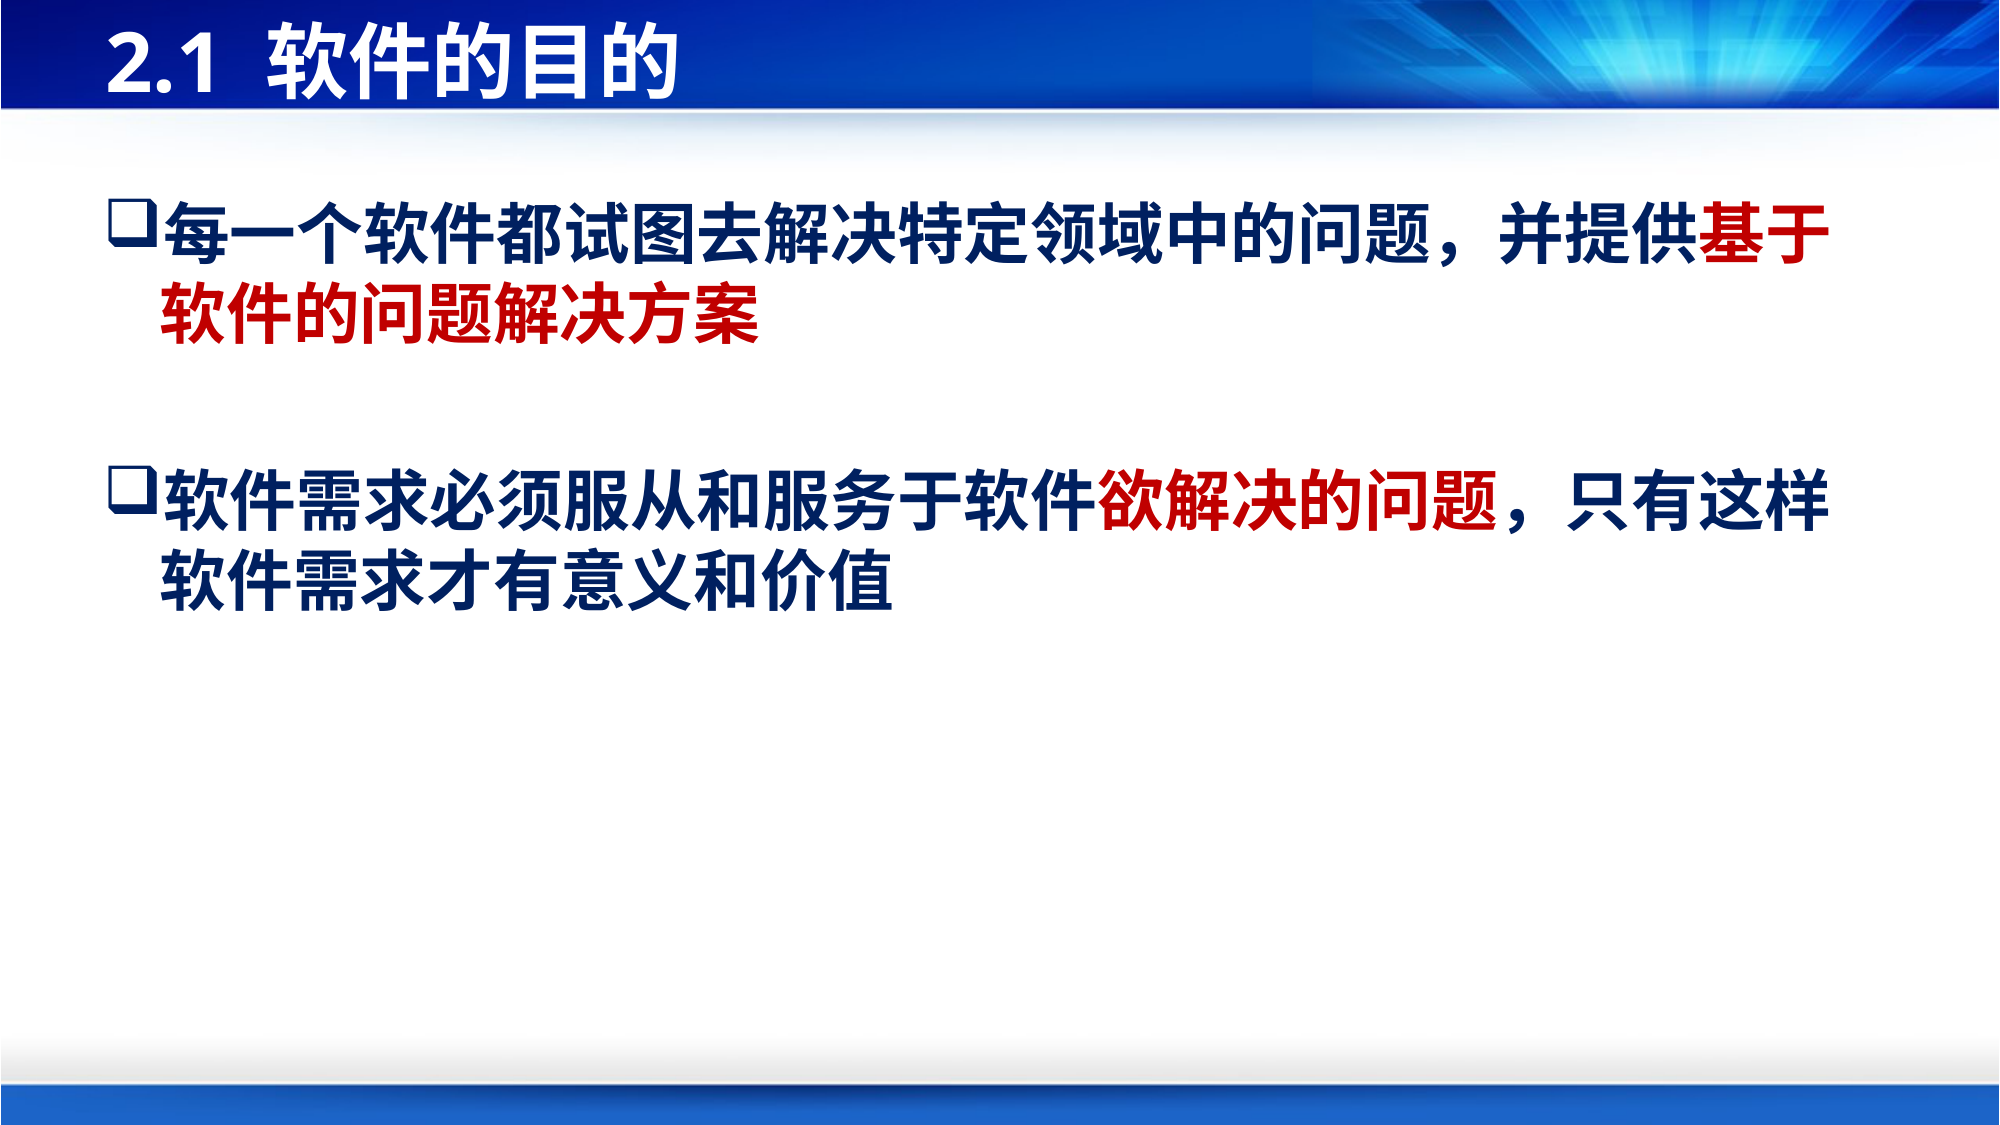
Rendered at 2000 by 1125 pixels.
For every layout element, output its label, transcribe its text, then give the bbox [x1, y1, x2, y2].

list 每一个软件都试图去解决特定领域中的问题，并提供基于软件的问题解决方案 软件需求必须服从和服务于软件欲解决的问题，只有这样软件需求才有意义和价值 [88, 184, 1880, 1012]
picture [1, 0, 1999, 1125]
title 2.1 软件的目的 [90, 1, 1880, 118]
